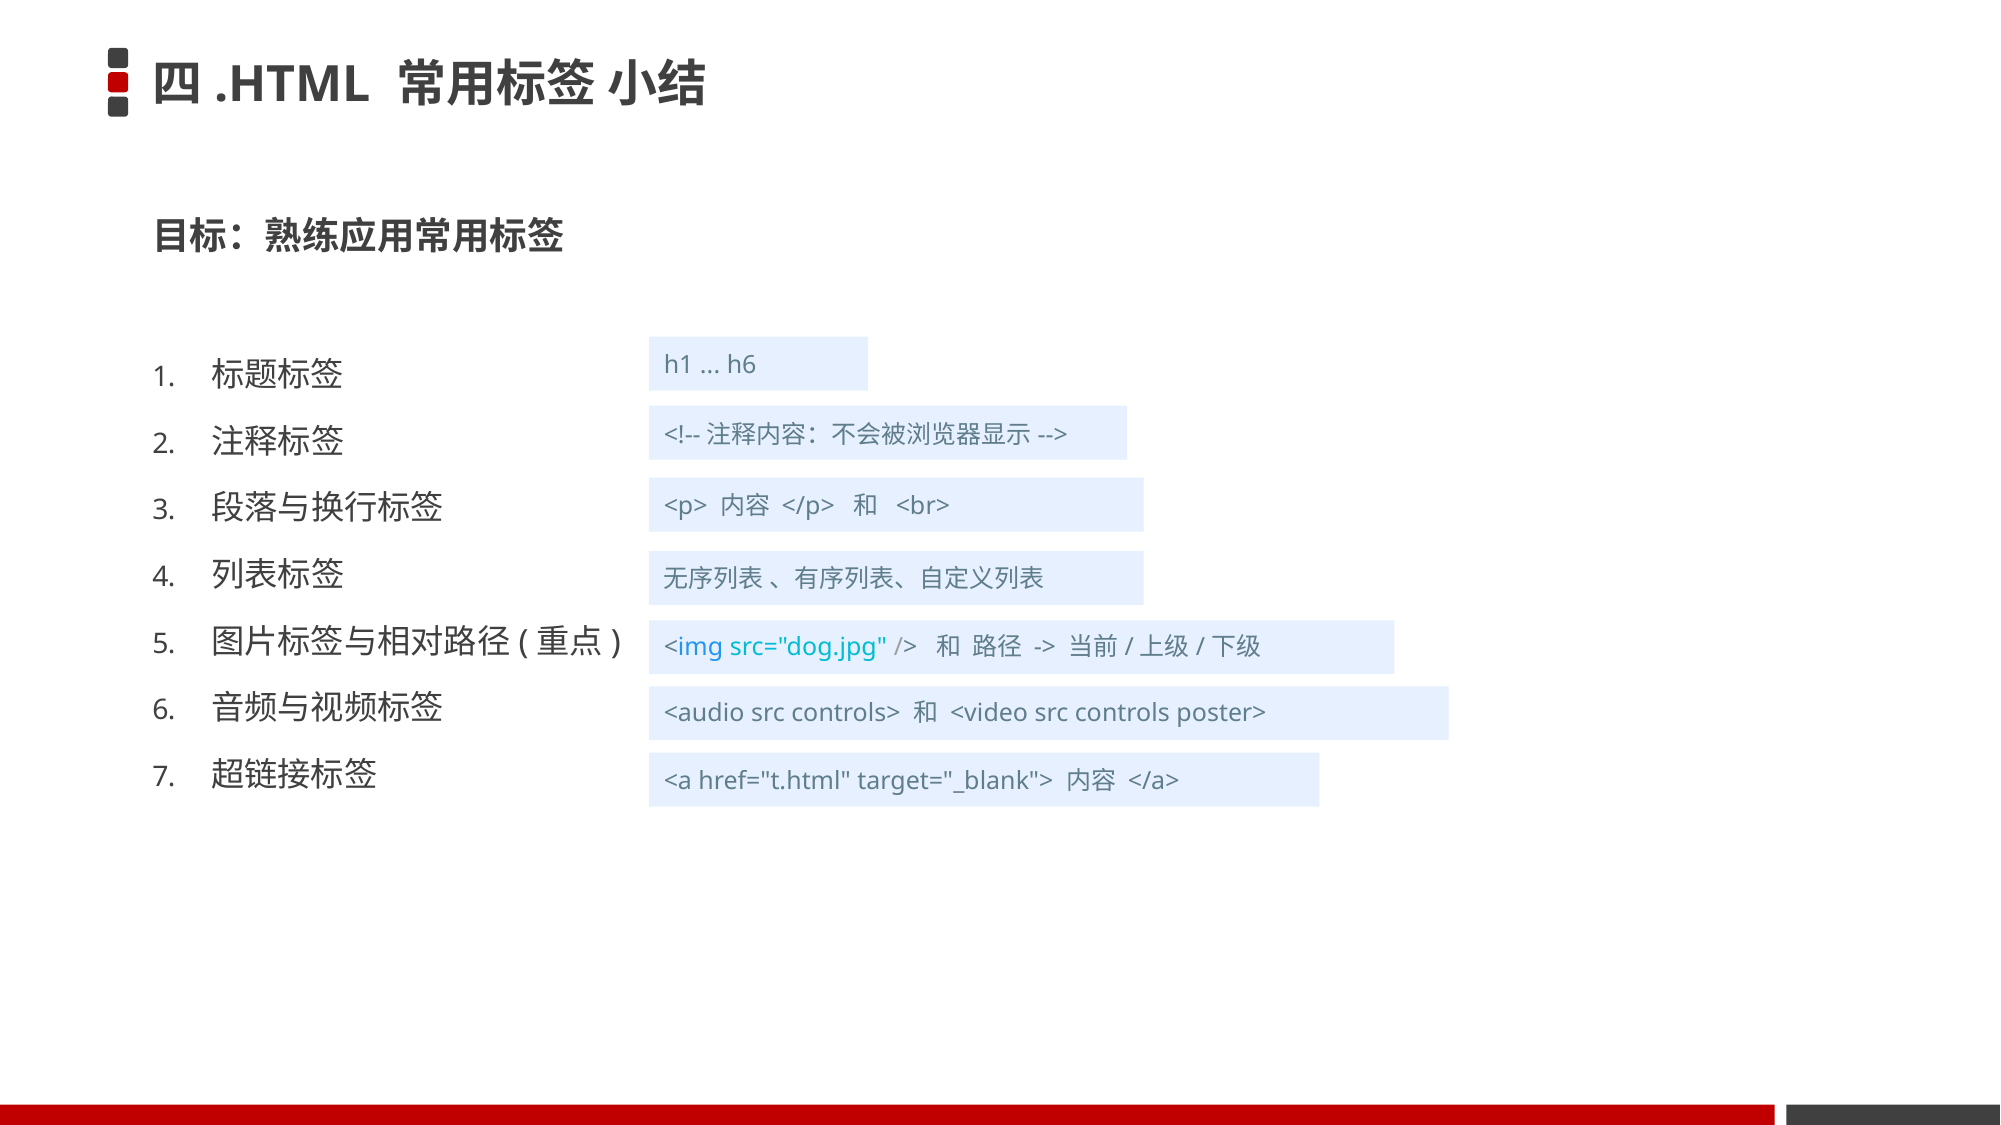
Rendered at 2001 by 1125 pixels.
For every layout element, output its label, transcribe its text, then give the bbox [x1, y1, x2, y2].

title 四.HTML 常用标签 小结 [137, 38, 1577, 124]
list 目标：熟练应用常用标签 [137, 192, 1753, 277]
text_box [648, 336, 869, 391]
text_box <audio src controls> 和 <video src controls poster> [648, 689, 1490, 734]
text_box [648, 550, 1144, 606]
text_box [648, 405, 1128, 460]
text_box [648, 752, 1410, 833]
list 标题标签 注释标签 段落与换行标签 列表标签 图片标签与相对路径(重点) 音频与视频标签 超链接标签 [137, 326, 1410, 1019]
text_box <img src="dog.jpg" /> 和 路径 -> 当前/上级/下级 [648, 623, 1490, 668]
text_box [647, 618, 1396, 676]
text_box [647, 684, 1451, 742]
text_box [648, 477, 1144, 532]
